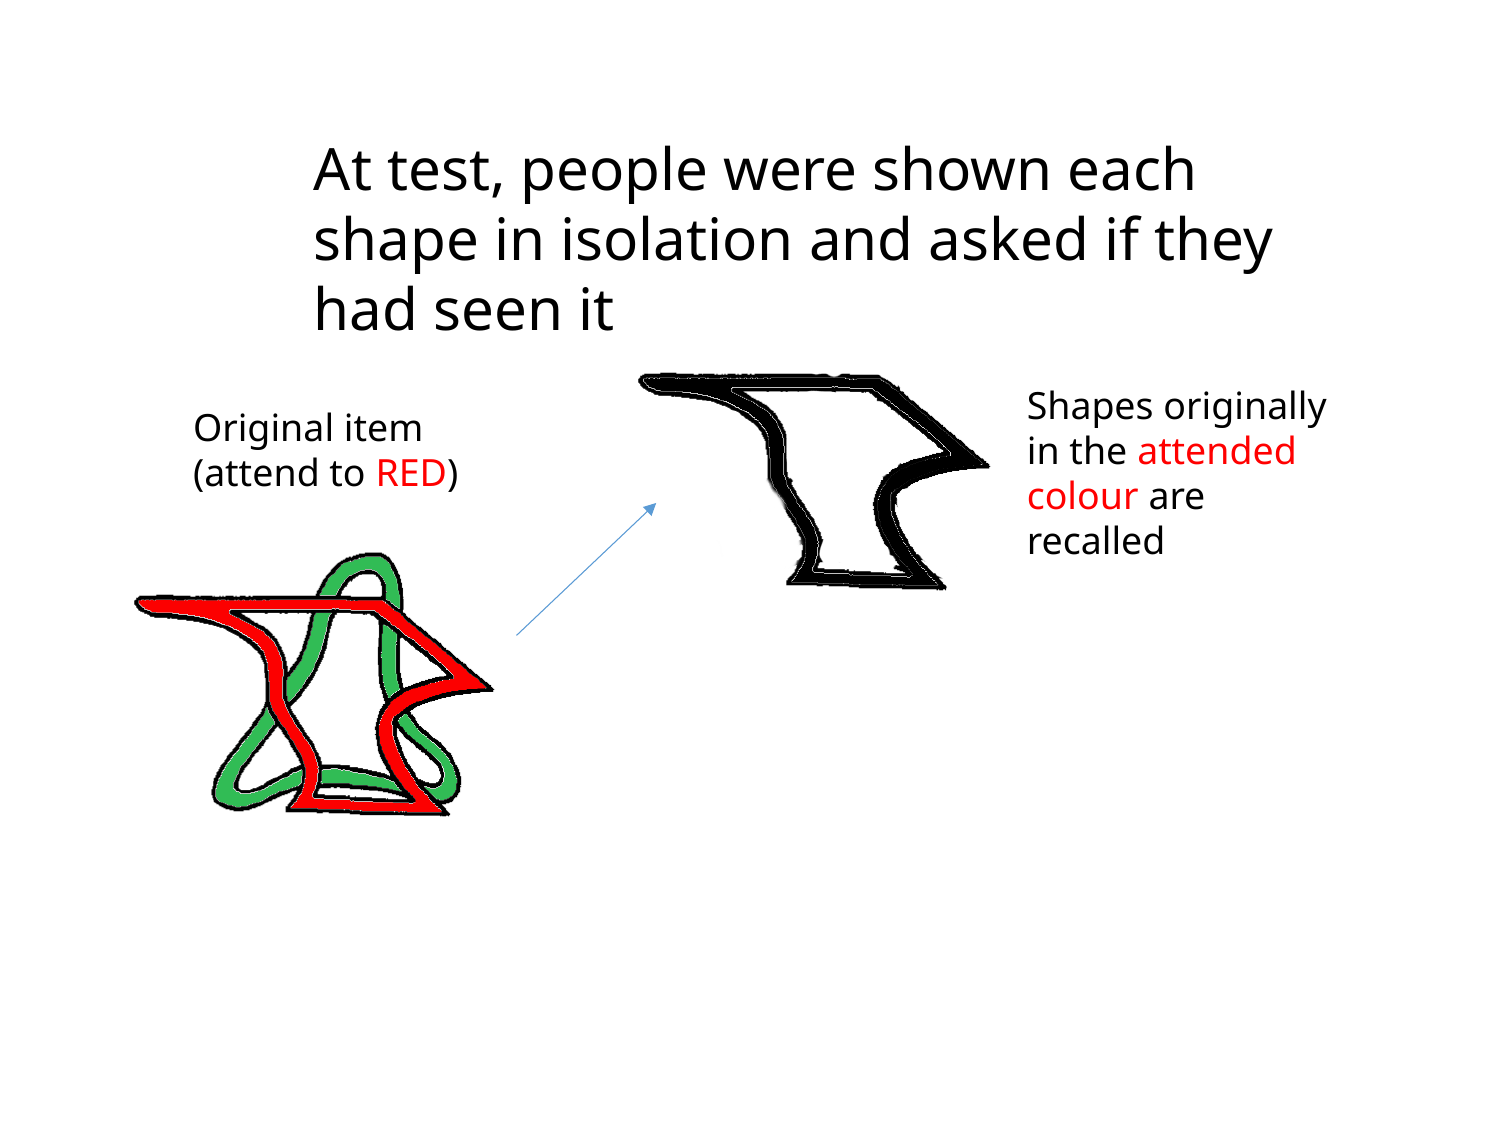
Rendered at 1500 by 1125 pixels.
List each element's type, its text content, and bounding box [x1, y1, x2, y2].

picture [618, 304, 1012, 614]
text_box Shapes originally in the attended colour are recalled [1012, 374, 1369, 569]
text_box At test, people were shown each shape in isolation and asked if they had seen it… [299, 124, 1319, 350]
text_box Original item (attend to RED) [178, 396, 474, 502]
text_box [516, 502, 657, 636]
picture [113, 524, 517, 841]
